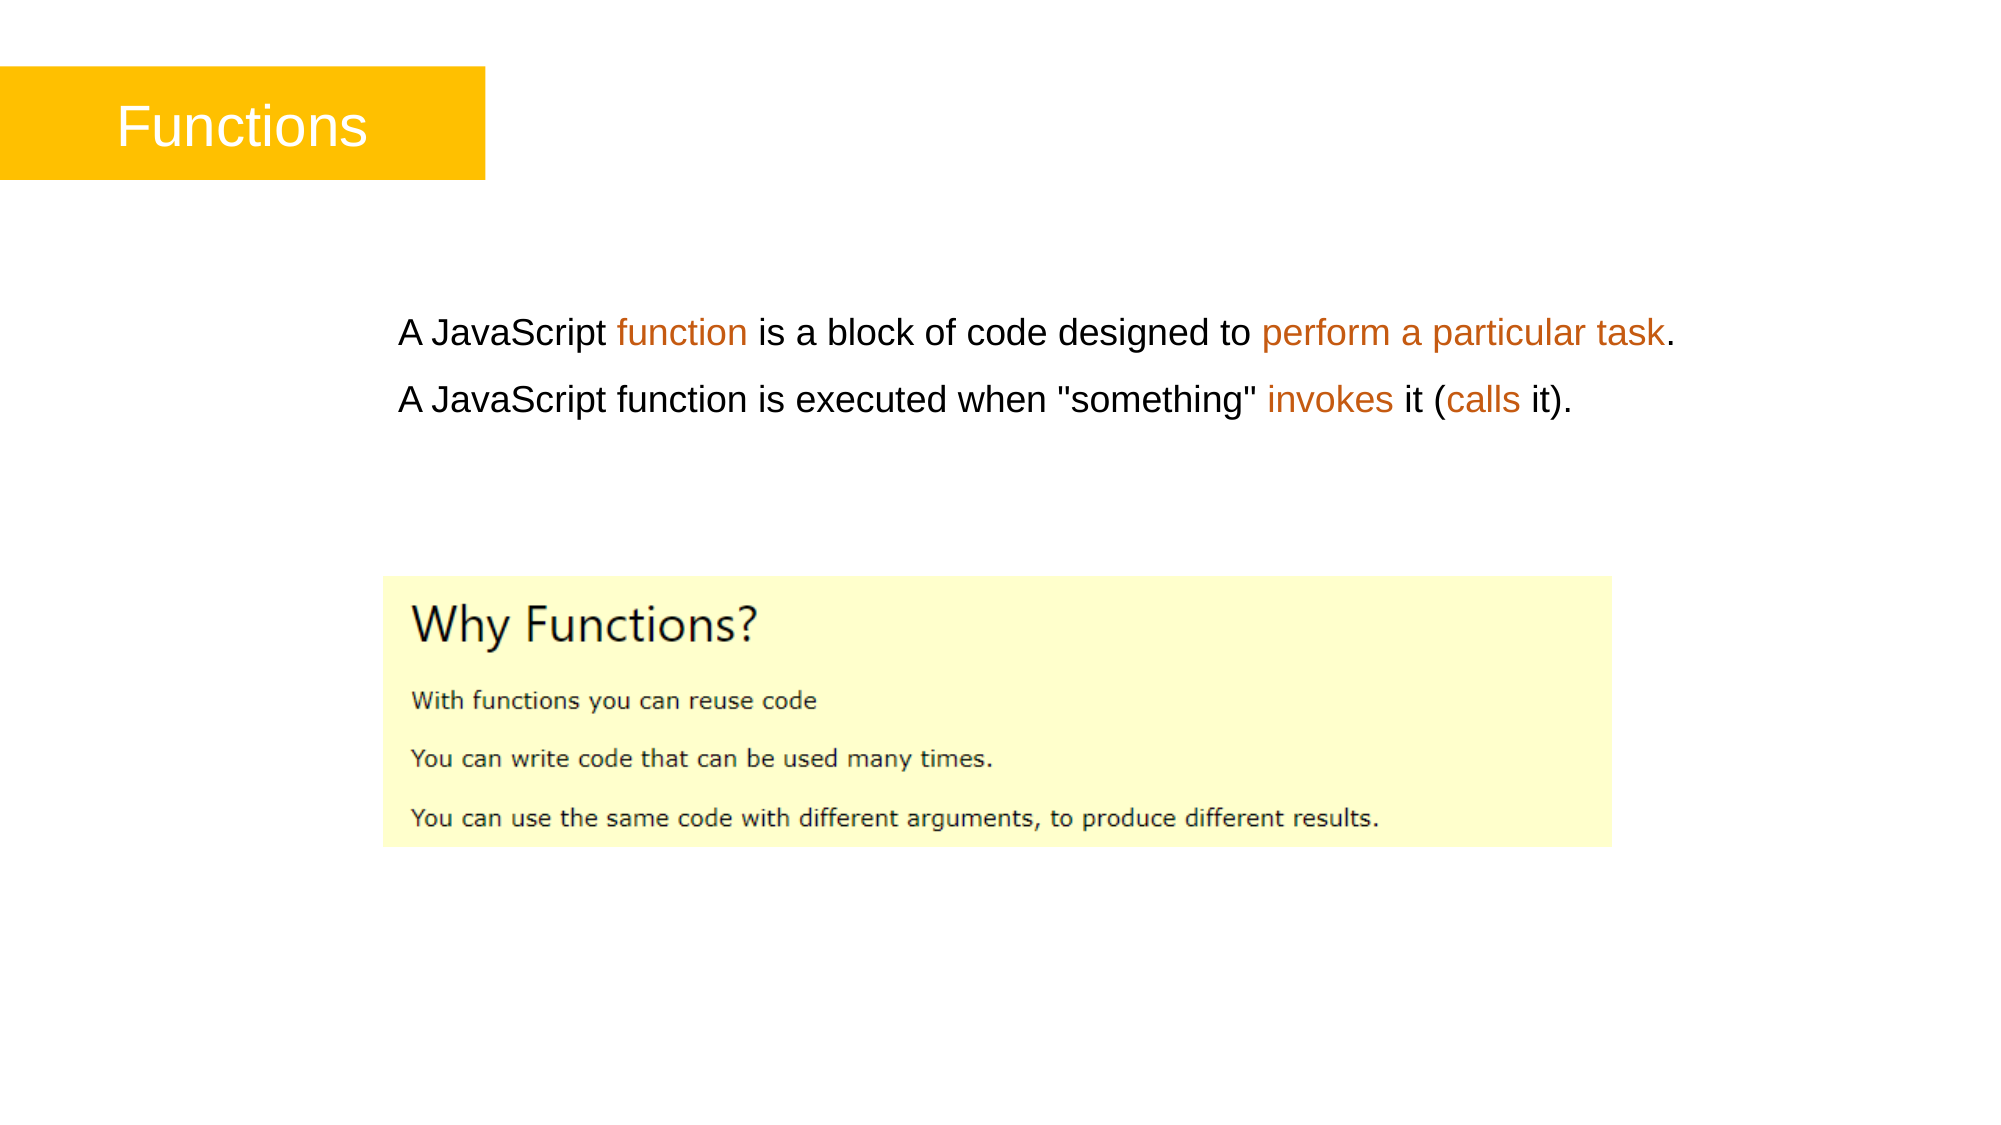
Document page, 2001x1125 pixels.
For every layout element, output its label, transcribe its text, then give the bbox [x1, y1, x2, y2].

text_box A JavaScript function is a block of code designed to perform a particular task. A JavaScript function is executed when "something" invokes it (calls it). [383, 277, 1827, 428]
text_box Functions [0, 65, 486, 181]
picture [383, 576, 1612, 847]
